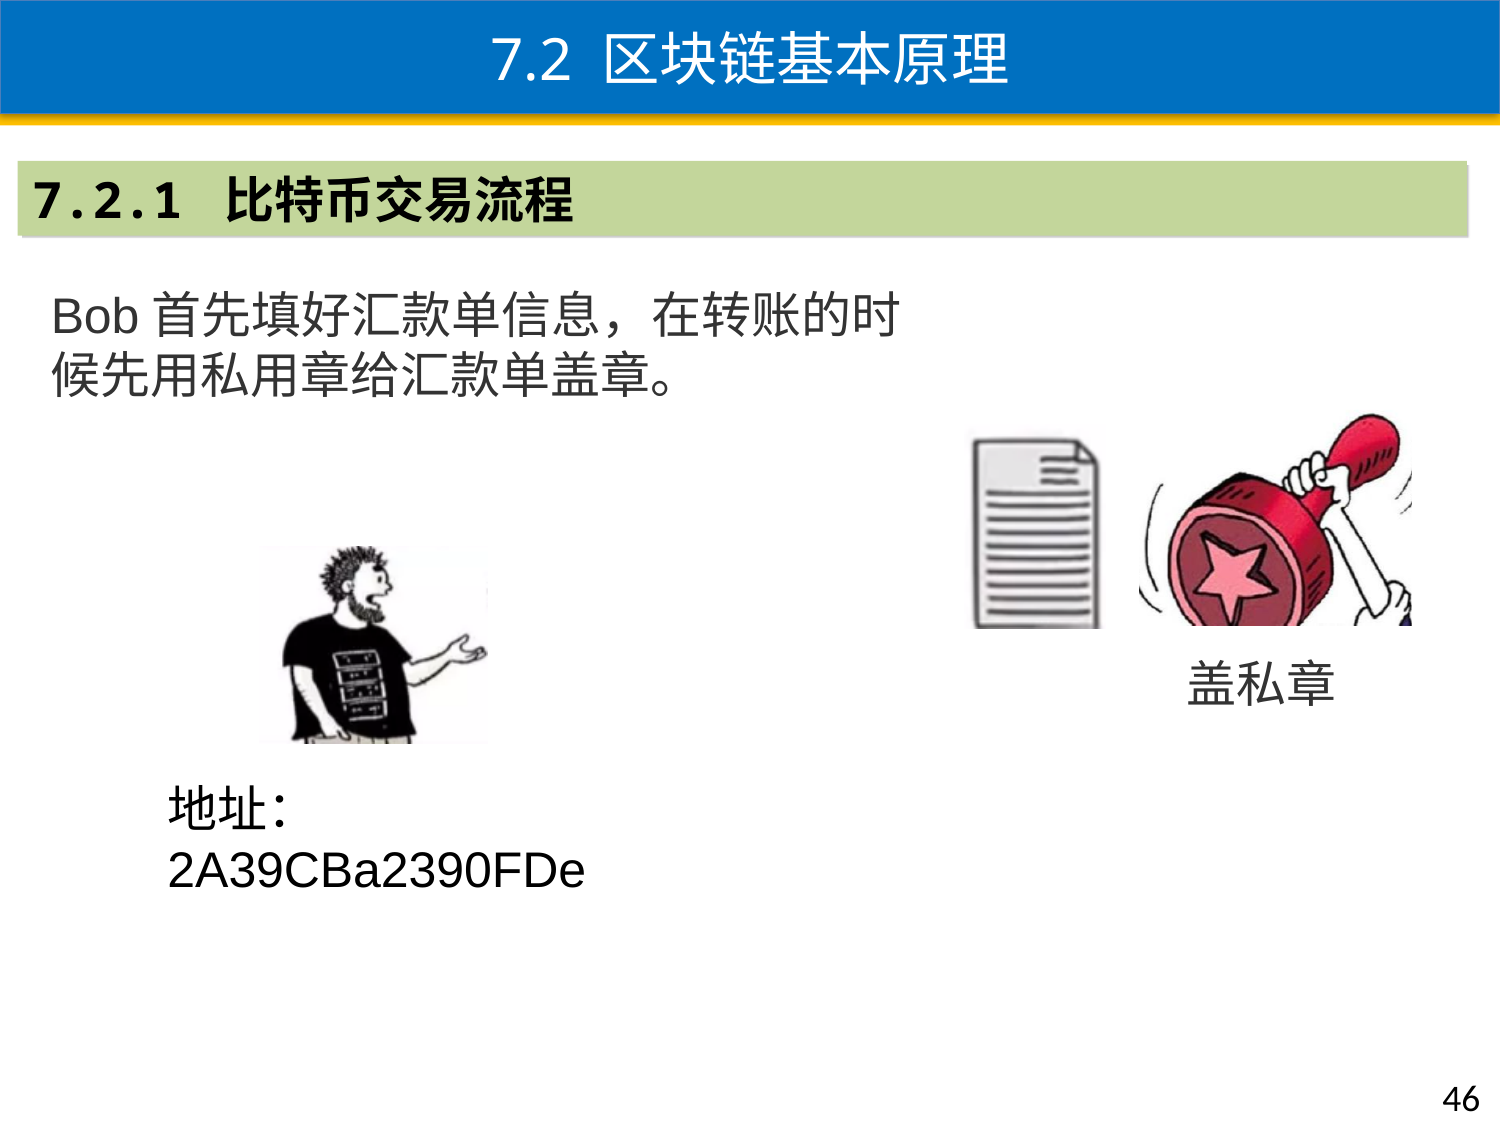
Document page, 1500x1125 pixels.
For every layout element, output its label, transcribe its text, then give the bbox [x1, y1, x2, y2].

text_box 7.2 区块链基本原理 [0, 0, 1500, 114]
text_box 地址：2A39CBa2390FDe [152, 770, 756, 905]
picture [964, 424, 1106, 629]
picture [1139, 408, 1412, 628]
picture [258, 546, 488, 744]
text_box 盖私章 [1171, 645, 1380, 720]
text_box Bob首先填好汇款单信息，在转账的时候先用私用章给汇款单盖章。 [36, 276, 934, 412]
text_box 46 [1427, 1066, 1499, 1125]
text_box 7.2.1 比特币交易流程 [17, 160, 1467, 236]
